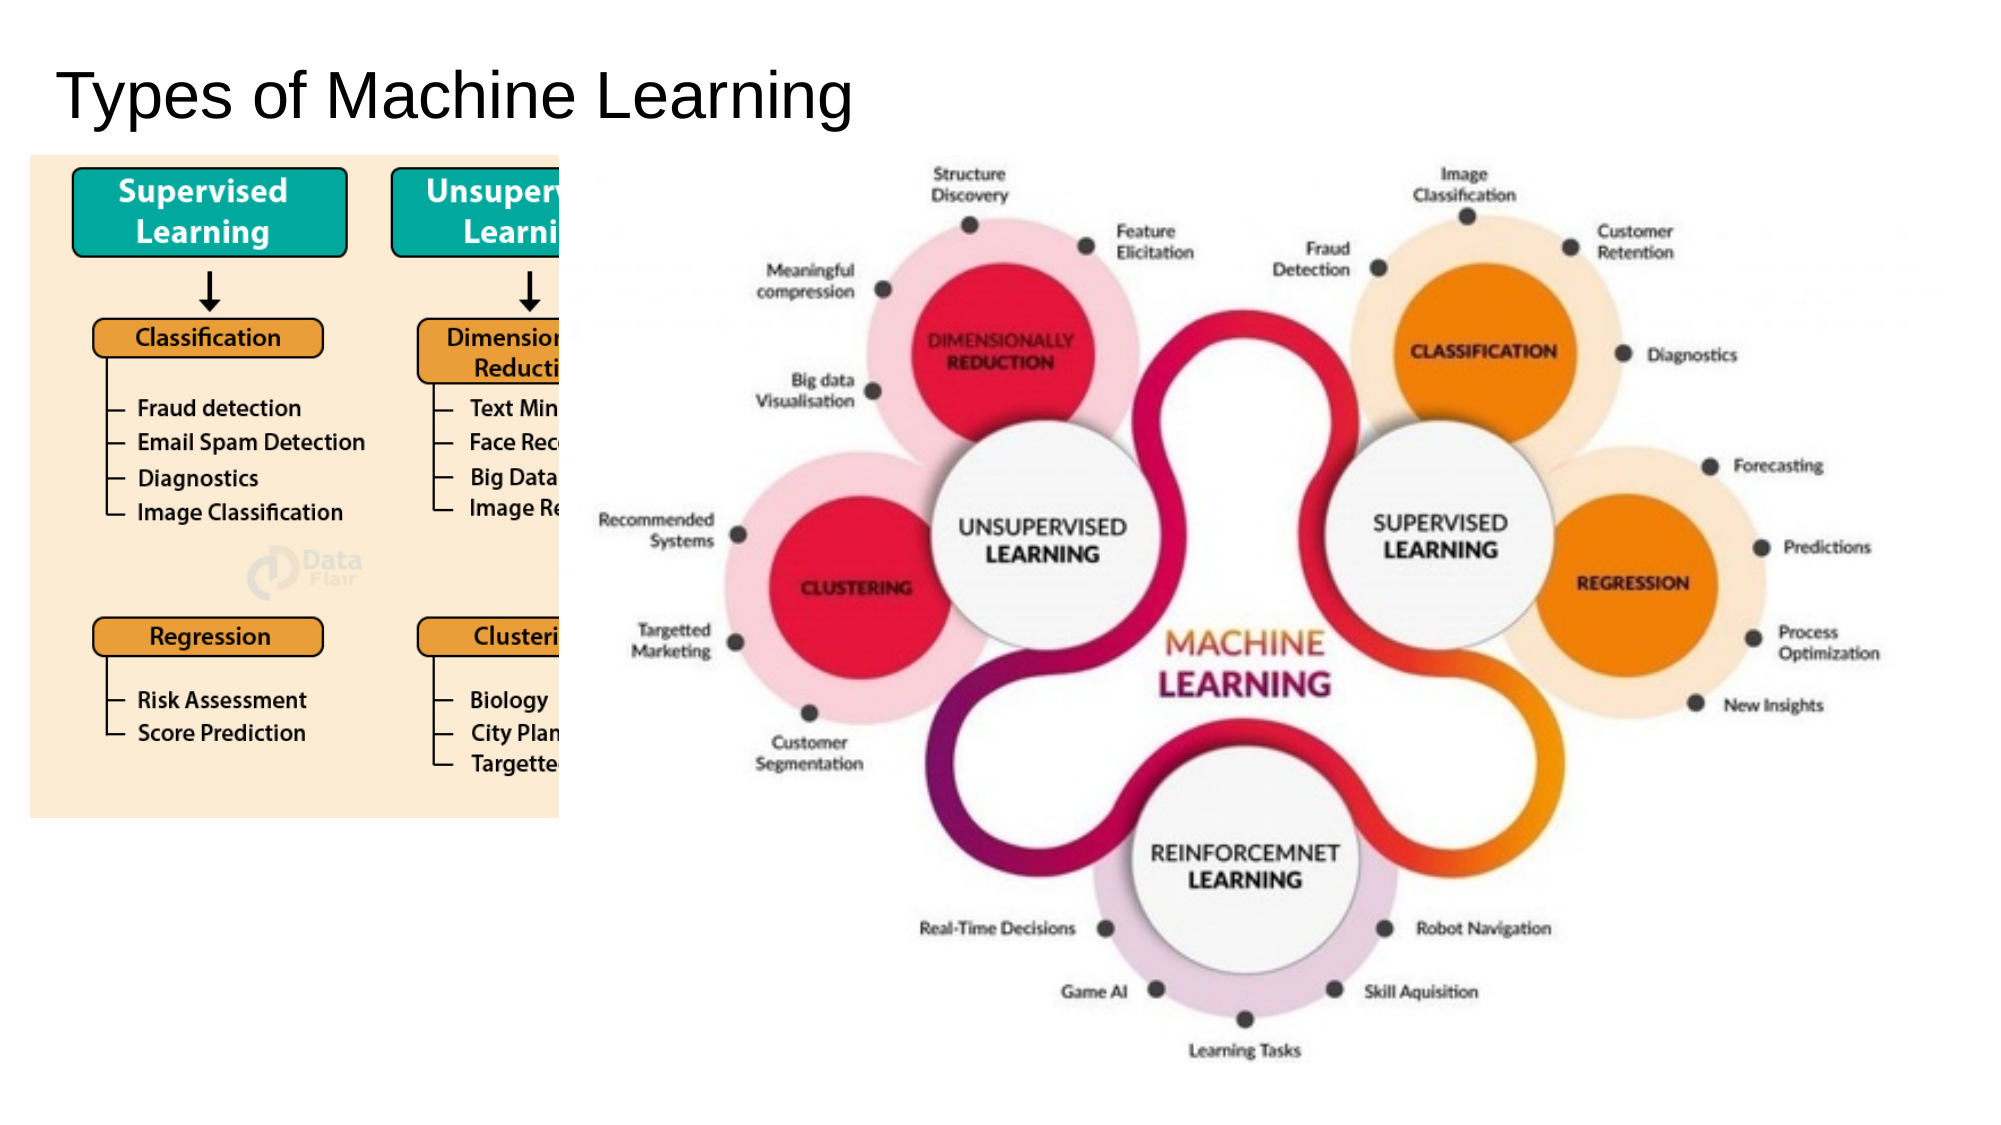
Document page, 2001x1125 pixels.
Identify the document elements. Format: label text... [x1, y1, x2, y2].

text_box Types of Machine Learning [41, 44, 871, 140]
picture [30, 155, 1939, 1063]
